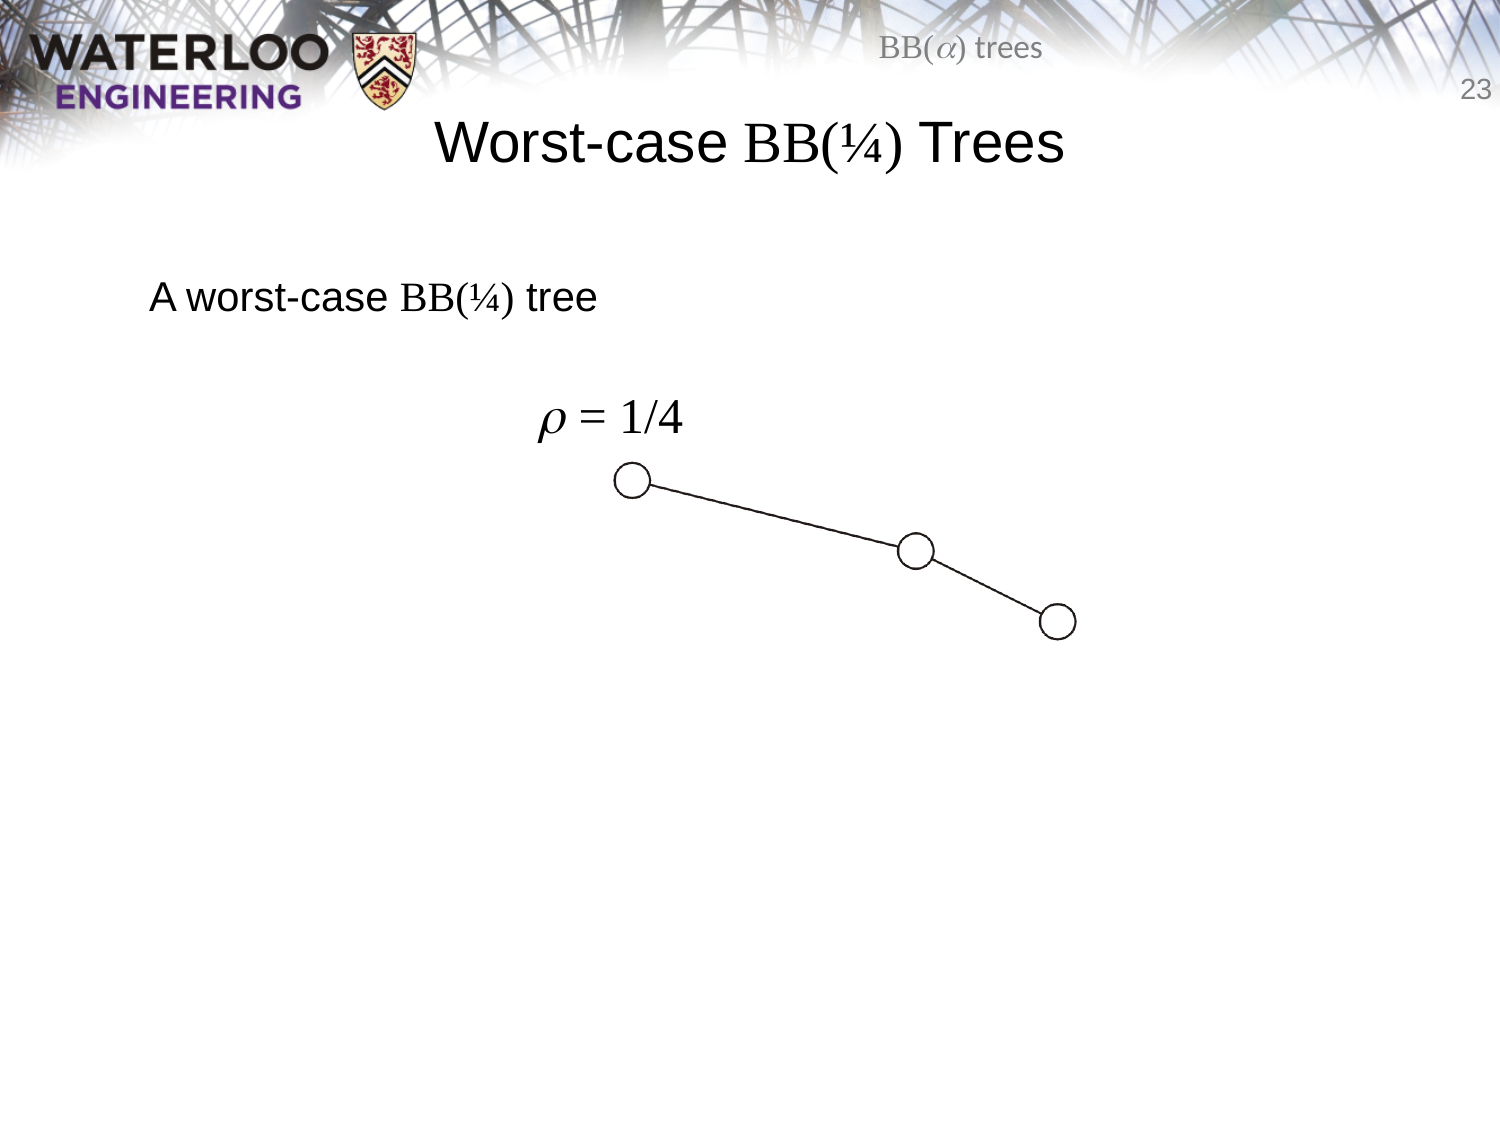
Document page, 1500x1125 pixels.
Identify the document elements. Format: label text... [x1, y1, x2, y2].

list A worst-case BB(¼) tree [74, 262, 1426, 1006]
picture [0, 0, 1500, 1125]
text_box r = 1/4 [522, 376, 715, 451]
title Worst-case BB(¼) Trees [74, 44, 1426, 233]
